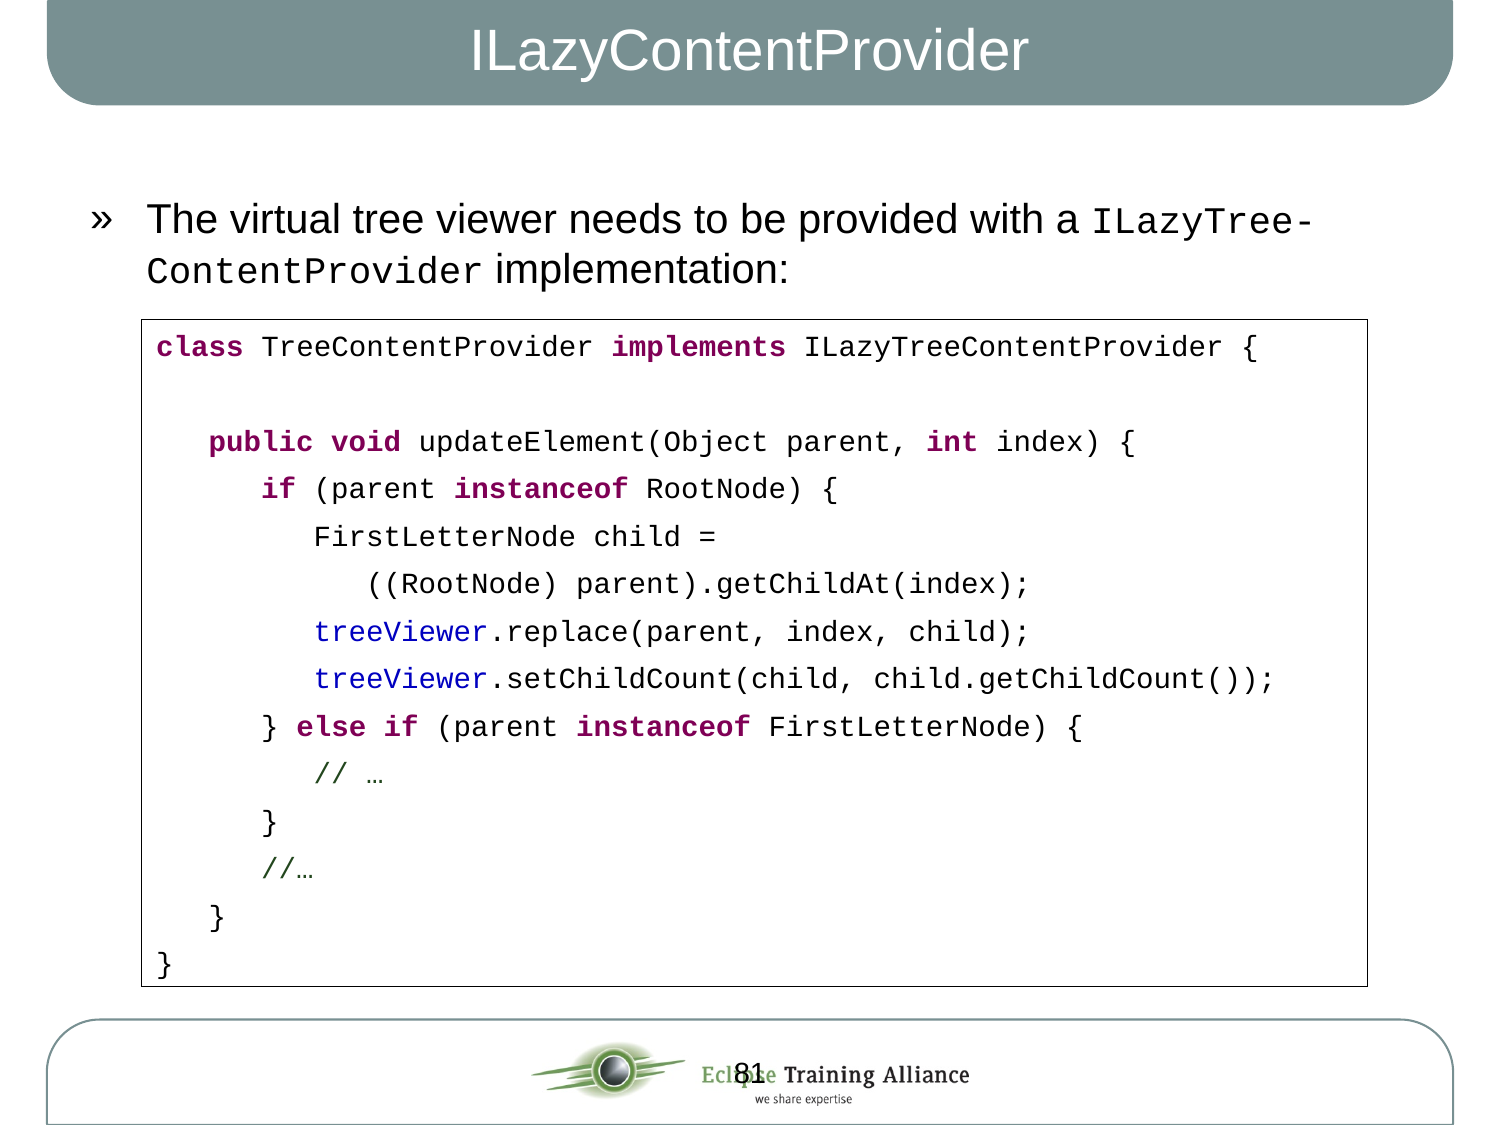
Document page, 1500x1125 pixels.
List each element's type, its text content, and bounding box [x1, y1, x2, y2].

title ILazyContentProvider [82, 0, 1418, 94]
picture [531, 1038, 969, 1106]
text_box class TreeContentProvider implements ILazyTreeContentProvider { public void updateElement(Object parent, int index) { if (parent instanceof RootNode) { FirstLetterNode child = ((RootNode) parent).getChildAt(index); treeViewer.replace(parent, index, child); treeViewer.setChildCount(child, child.getChildCount()); } else if (parent instanceof FirstLetterNode) { // … } //… } } [141, 319, 1368, 987]
list The virtual tree viewer needs to be provided with a ILazyTree-ContentProvider implementation: [75, 184, 1425, 306]
slide_number 81 [662, 1041, 838, 1102]
